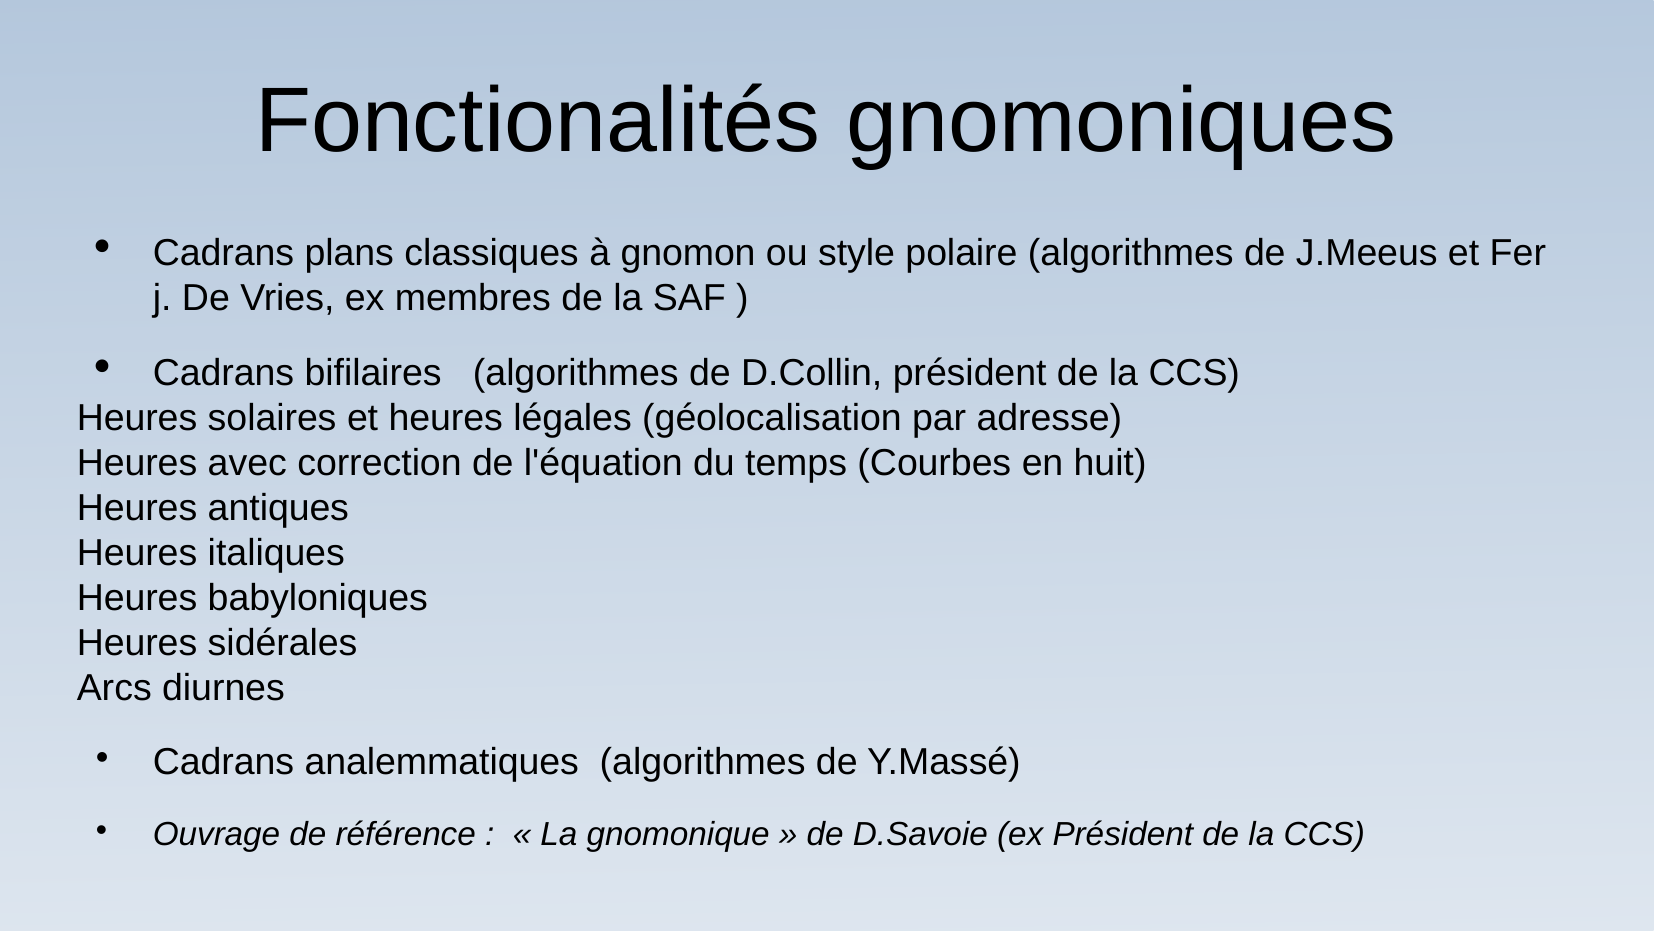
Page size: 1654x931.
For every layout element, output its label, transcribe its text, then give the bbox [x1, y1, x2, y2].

title Fonctionalités gnomoniques [82, 37, 1571, 193]
list Cadrans plans classiques à gnomon ou style polaire (algorithmes de J.Meeus et Fer j. De Vries, ex membres de la SAF ) Cadrans bifilaires (algorithmes de D.Collin, président de la CCS) Heures solaires et heures légales (géolocalisation par adresse) Heures avec correction de l'équation du temps (Courbes en huit) Heures antiques Heures italiques Heures babyloniques Heures sidérales Arcs diurnes Cadrans analemmatiques (algorithmes de Y.Massé) Ouvrage de référence : « La gnomonique » de D.Savoie (ex Président de la CCS) [76, 228, 1565, 857]
